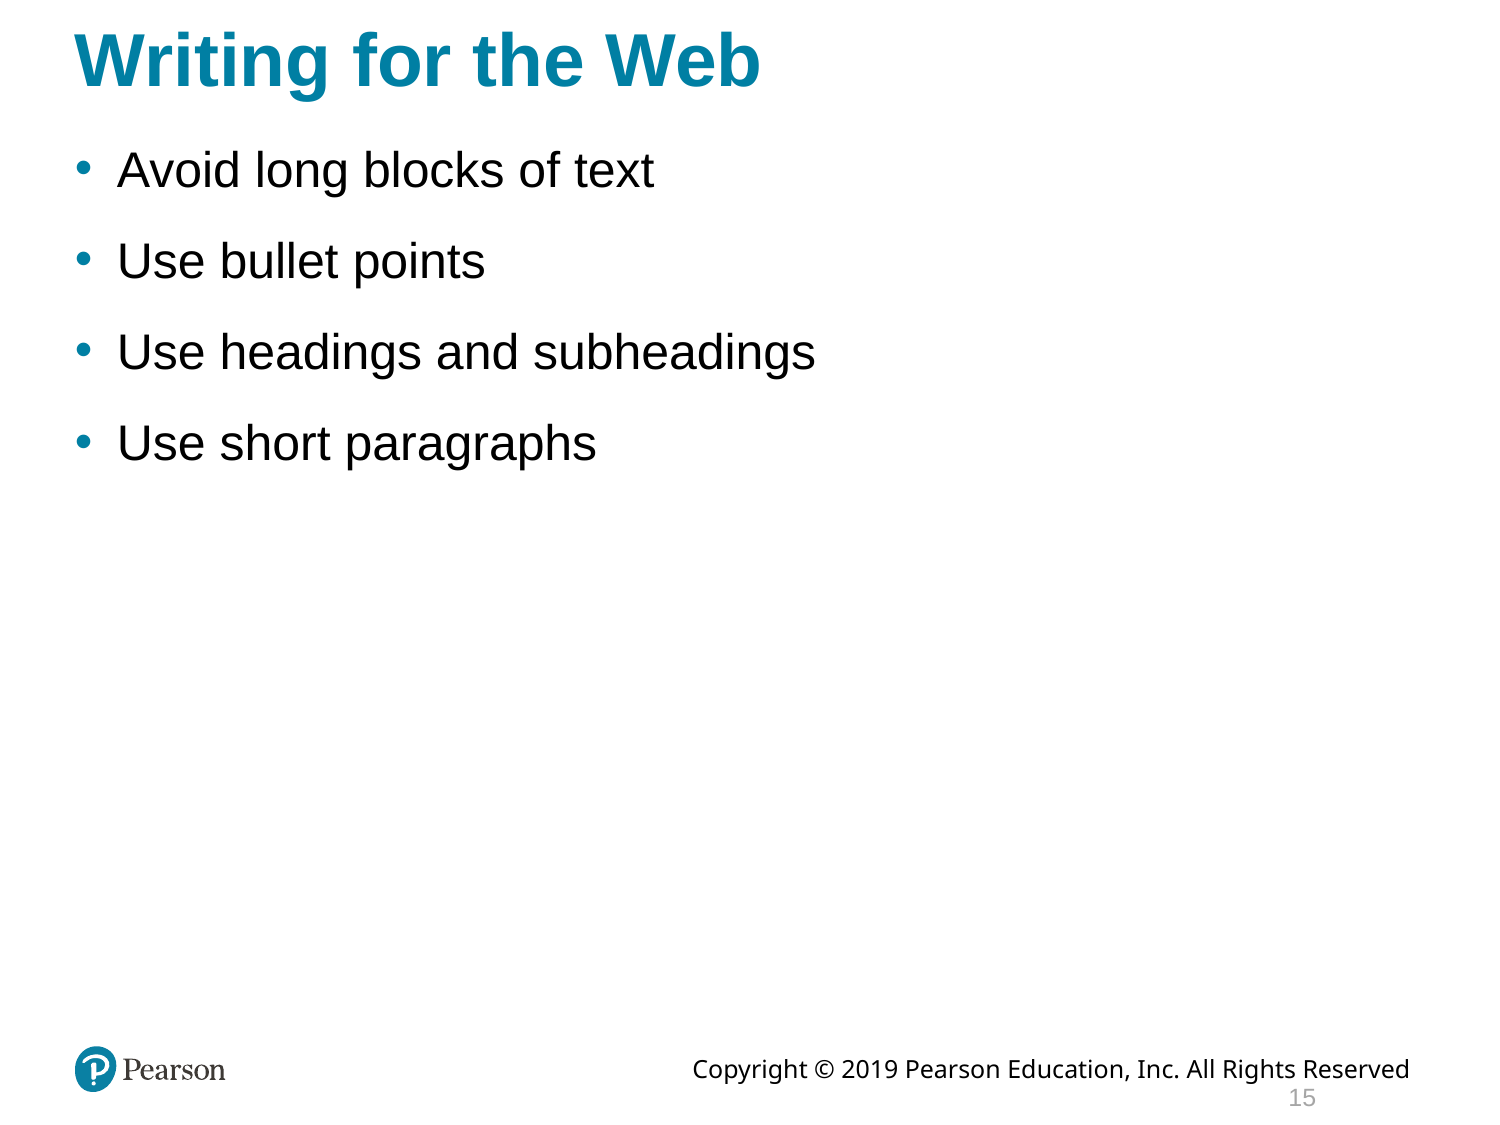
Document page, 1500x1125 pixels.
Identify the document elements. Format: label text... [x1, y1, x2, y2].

list Avoid long blocks of text Use bullet points Use headings and subheadings Use short paragraphs [74, 137, 1413, 775]
title Writing for the Web [74, 0, 1413, 102]
